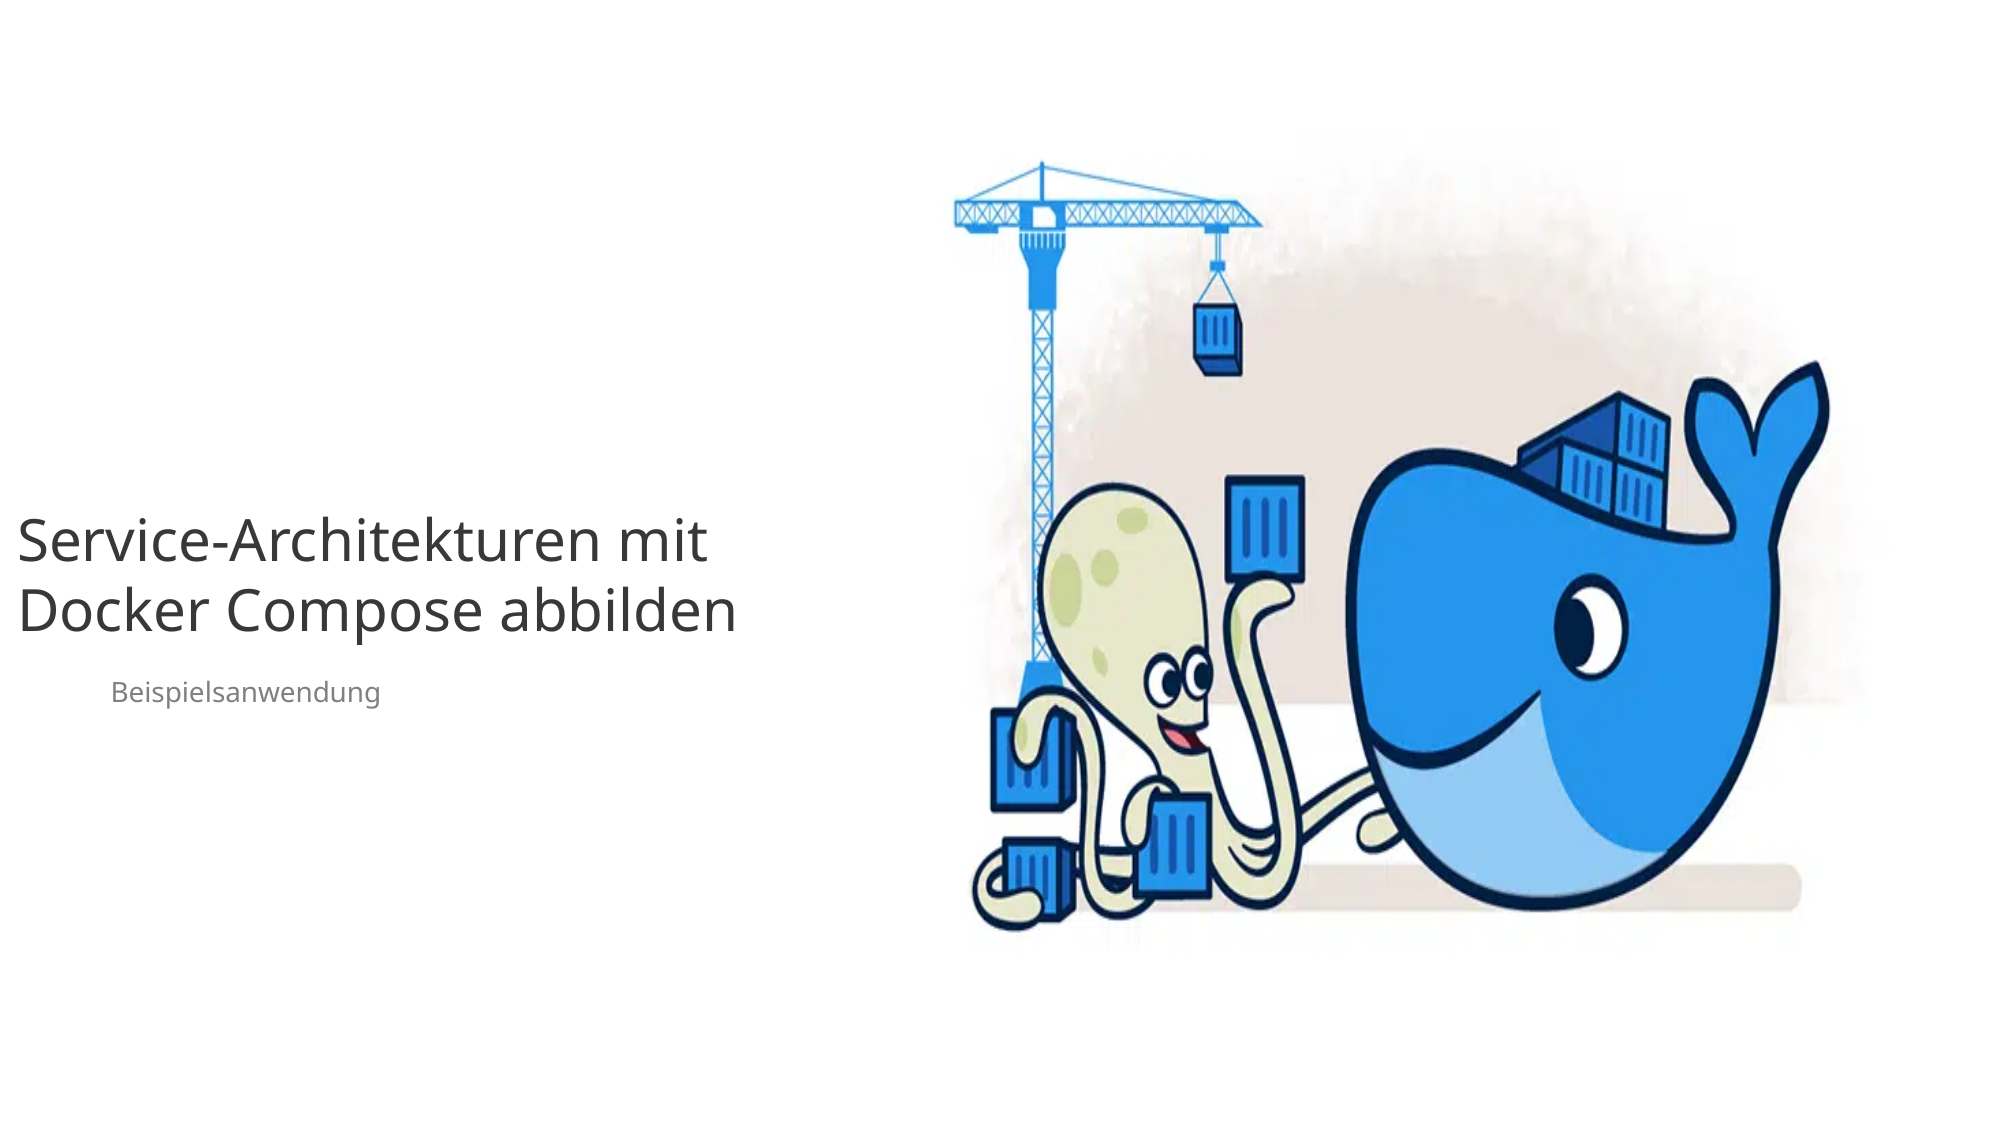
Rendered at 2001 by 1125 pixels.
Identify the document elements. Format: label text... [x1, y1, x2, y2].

text_box Beispielsanwendung [95, 651, 506, 716]
text_box Service-Architekturen mit Docker Compose abbilden [2, 496, 753, 651]
picture [771, 0, 2000, 1125]
